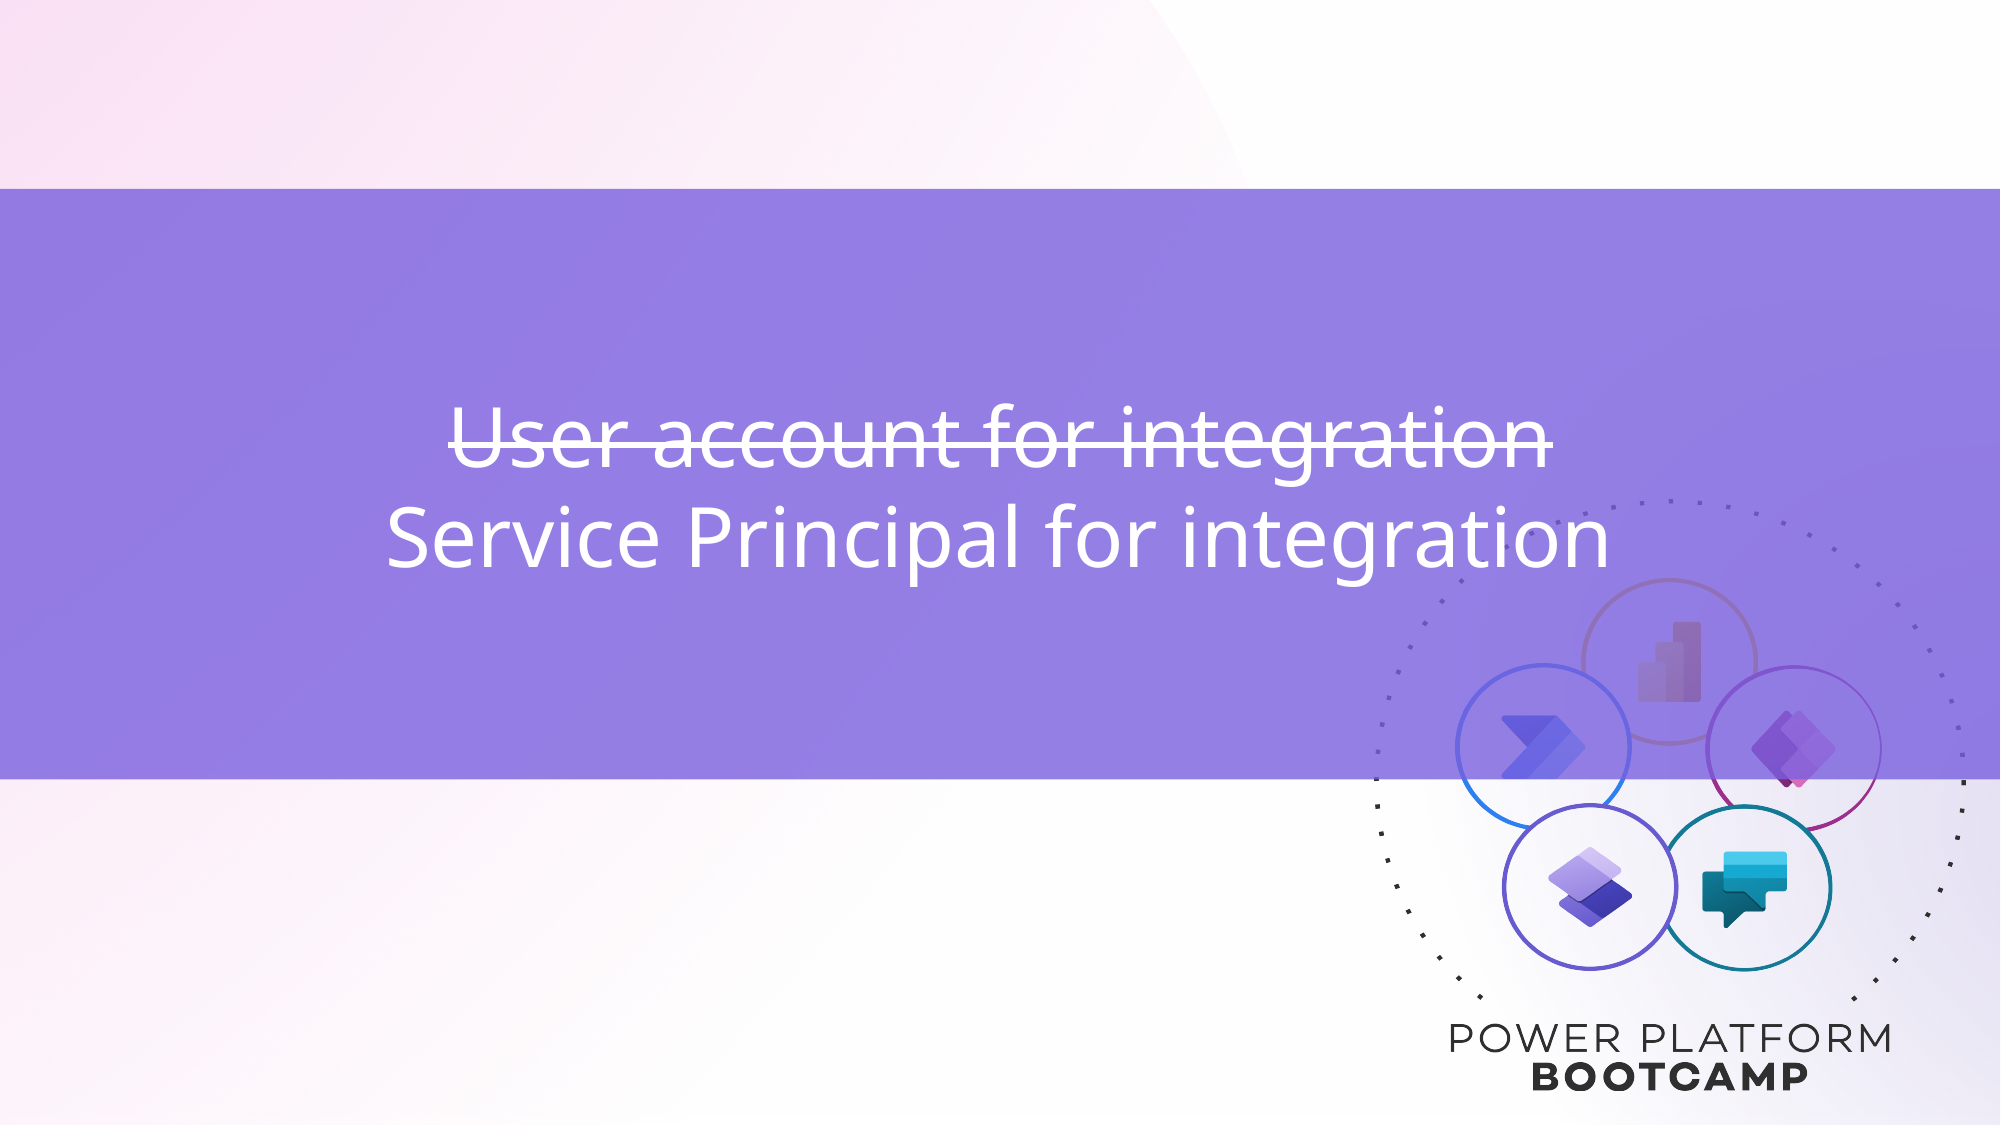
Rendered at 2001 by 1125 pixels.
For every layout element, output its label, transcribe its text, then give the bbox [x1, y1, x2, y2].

picture [0, 0, 2001, 1125]
text_box User account for integration Service Principal for integration [0, 188, 2000, 780]
